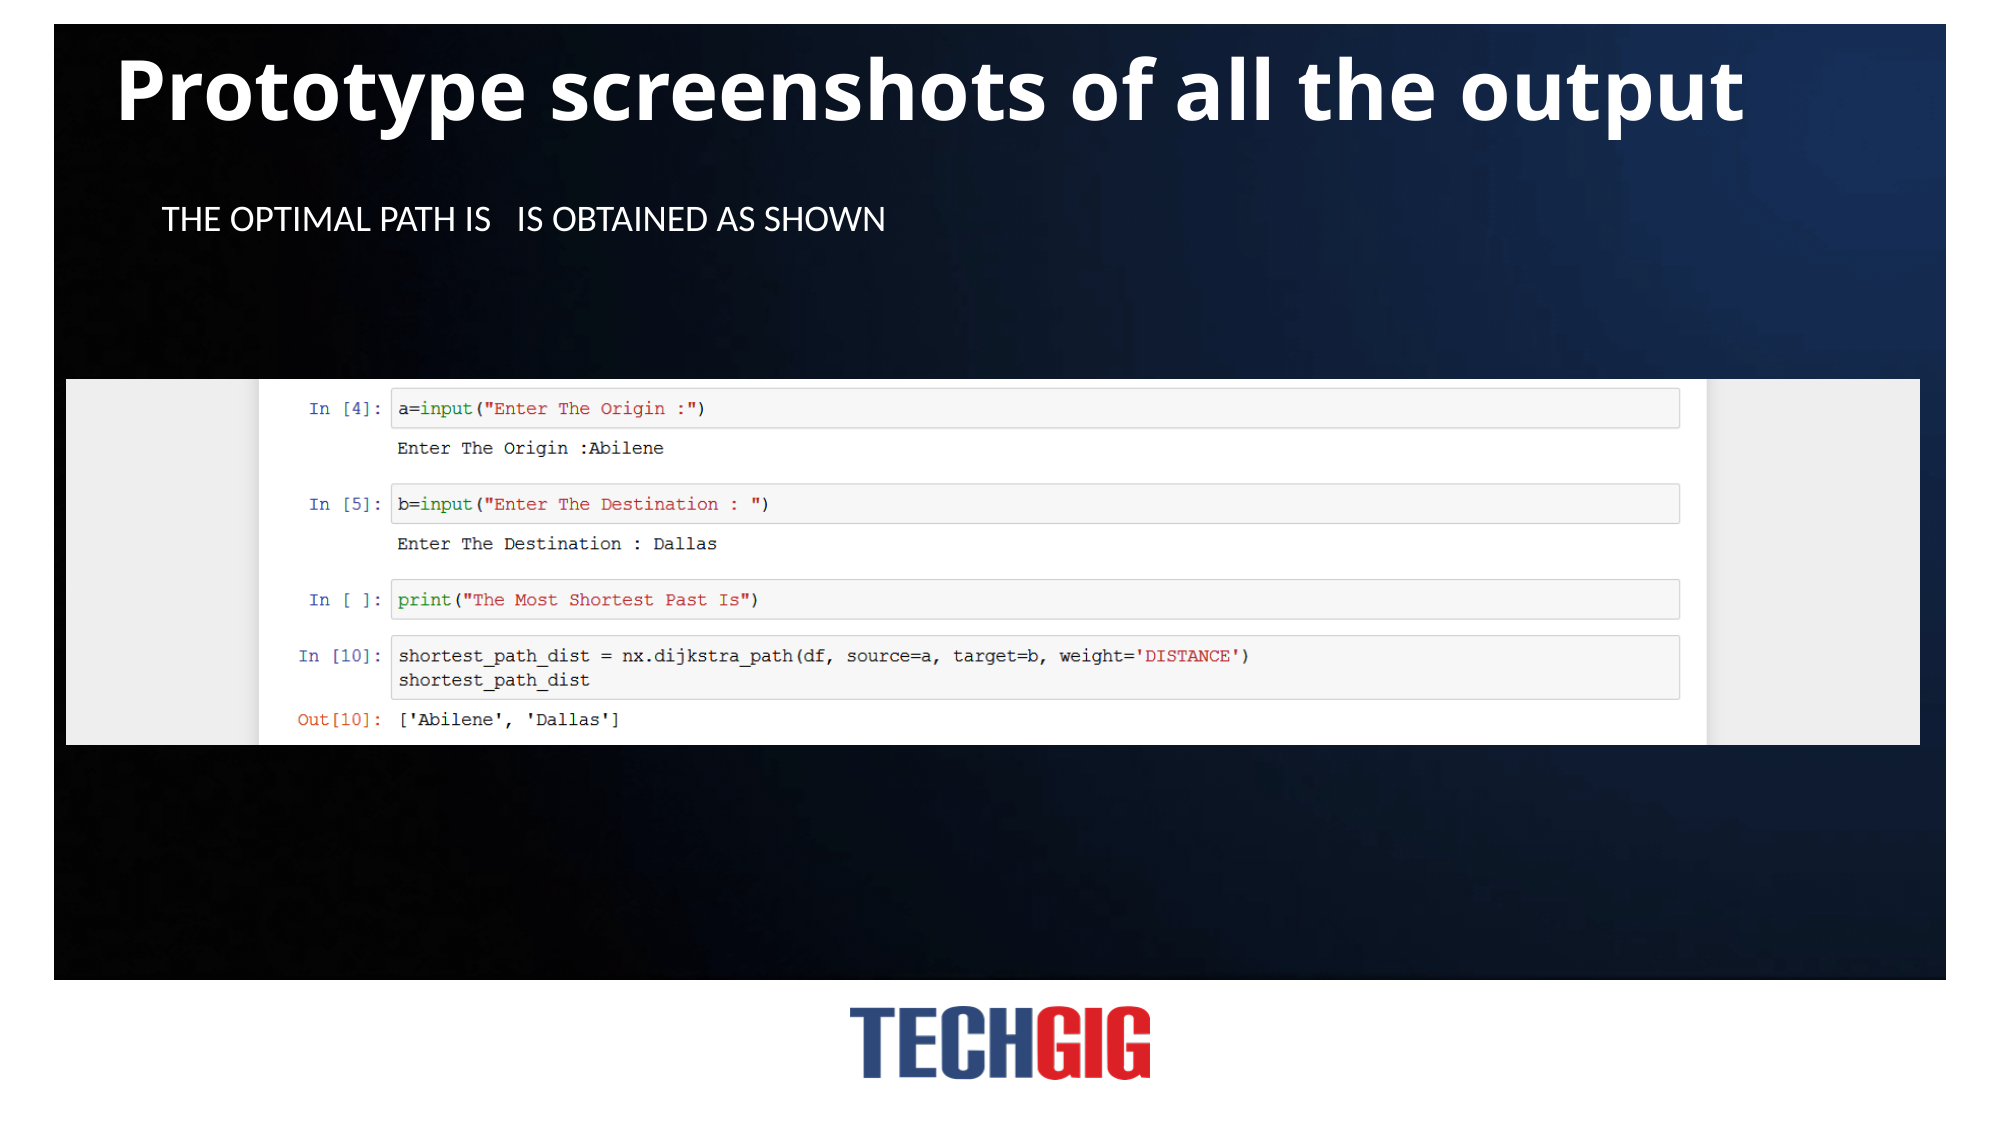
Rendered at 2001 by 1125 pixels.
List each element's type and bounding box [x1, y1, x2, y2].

picture [54, 24, 1946, 980]
picture [850, 1006, 1150, 1080]
